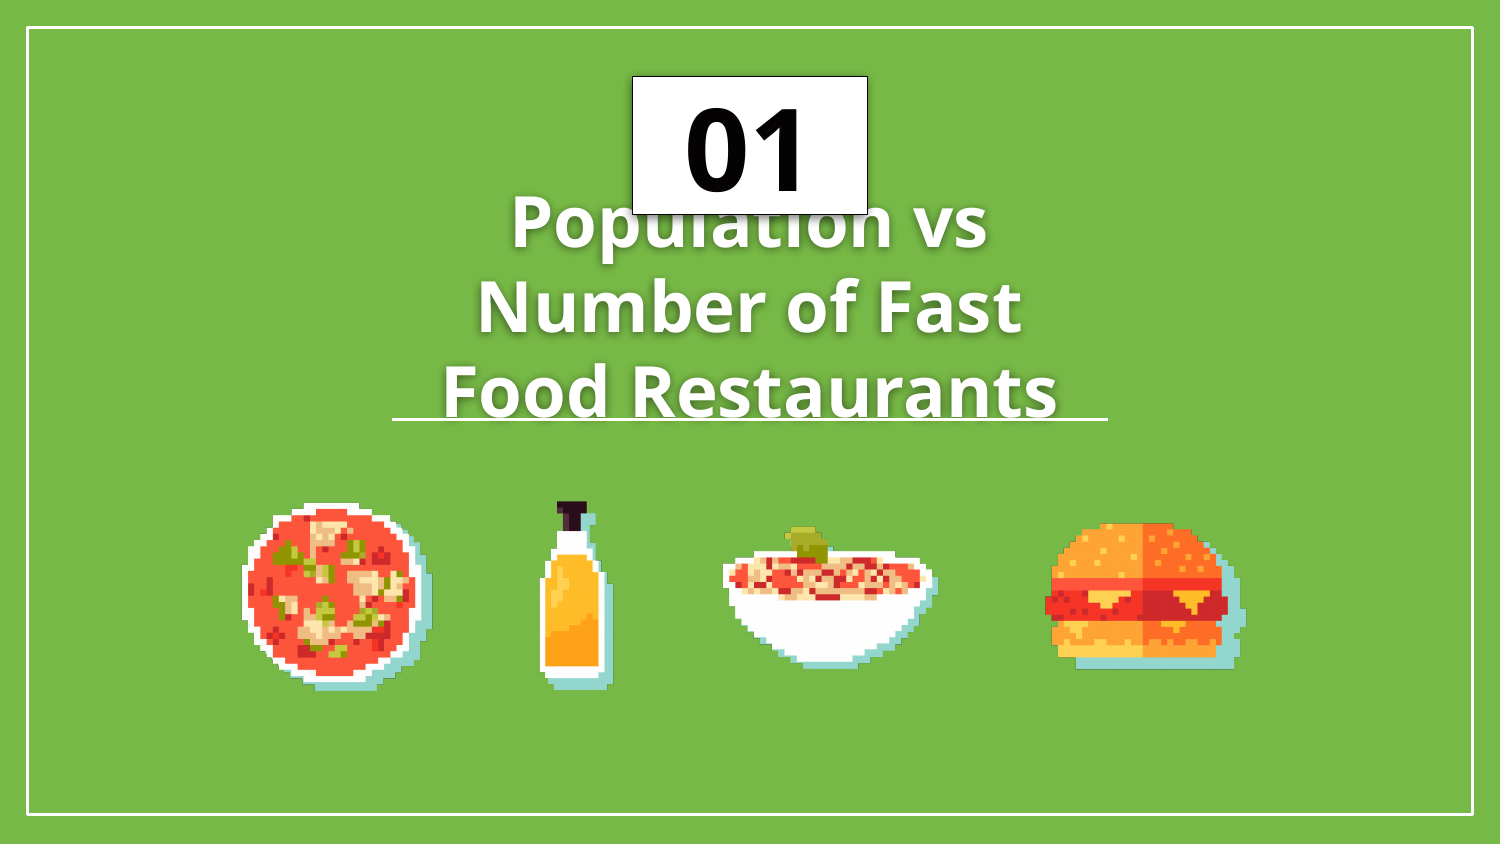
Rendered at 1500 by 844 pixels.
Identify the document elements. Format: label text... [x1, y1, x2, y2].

title Population vs Number of Fast Food Restaurants [379, 199, 1120, 410]
picture [523, 492, 628, 703]
picture [1032, 506, 1264, 690]
picture [714, 513, 946, 682]
title 01 [632, 76, 868, 215]
picture [236, 498, 436, 698]
